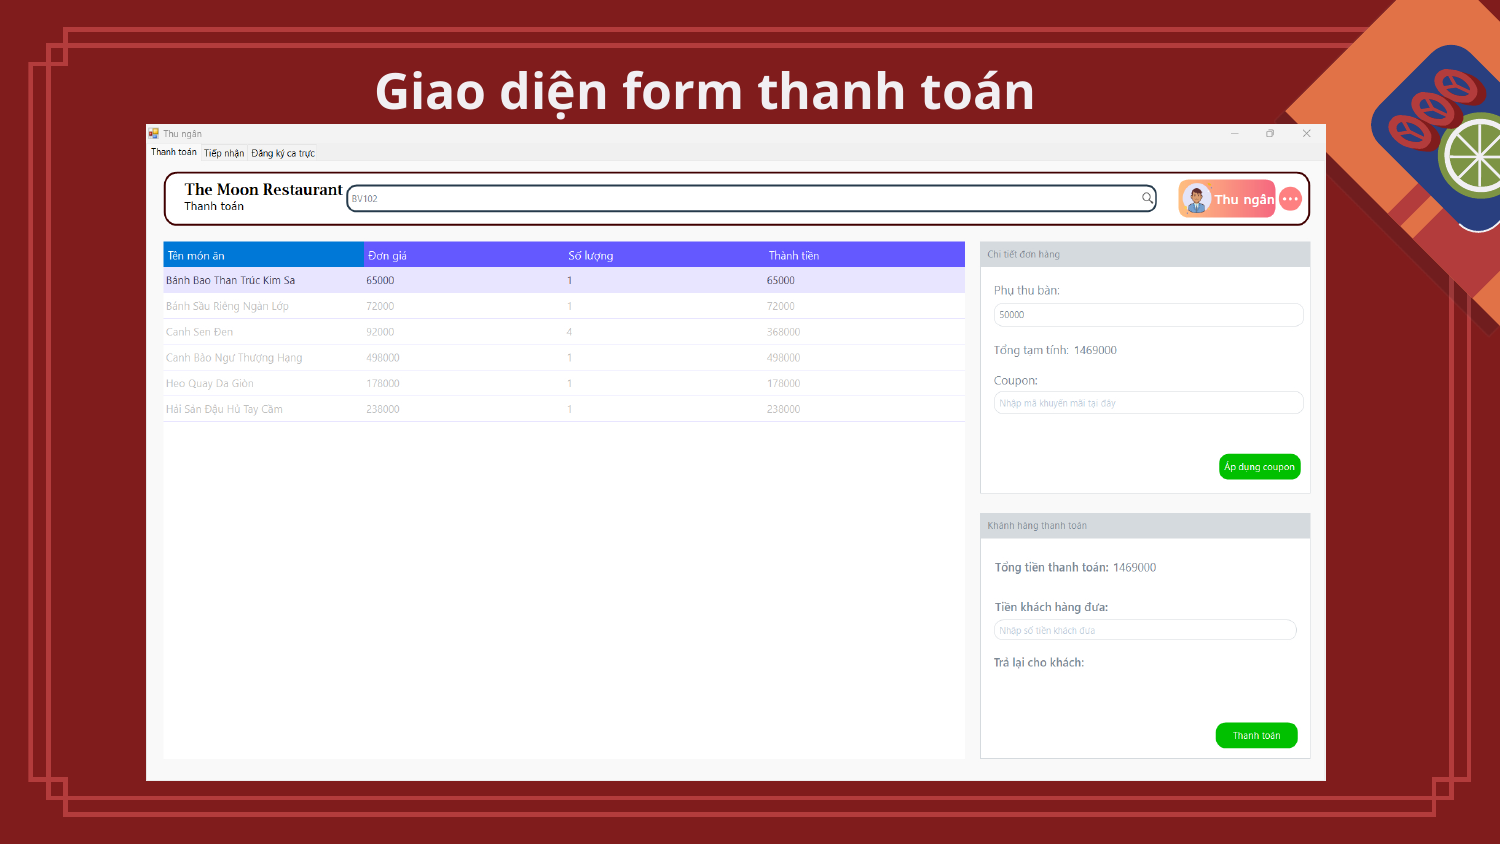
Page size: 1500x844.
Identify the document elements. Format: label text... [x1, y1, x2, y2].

picture [146, 123, 1326, 781]
title Giao diện form thanh toán [189, 30, 1222, 122]
